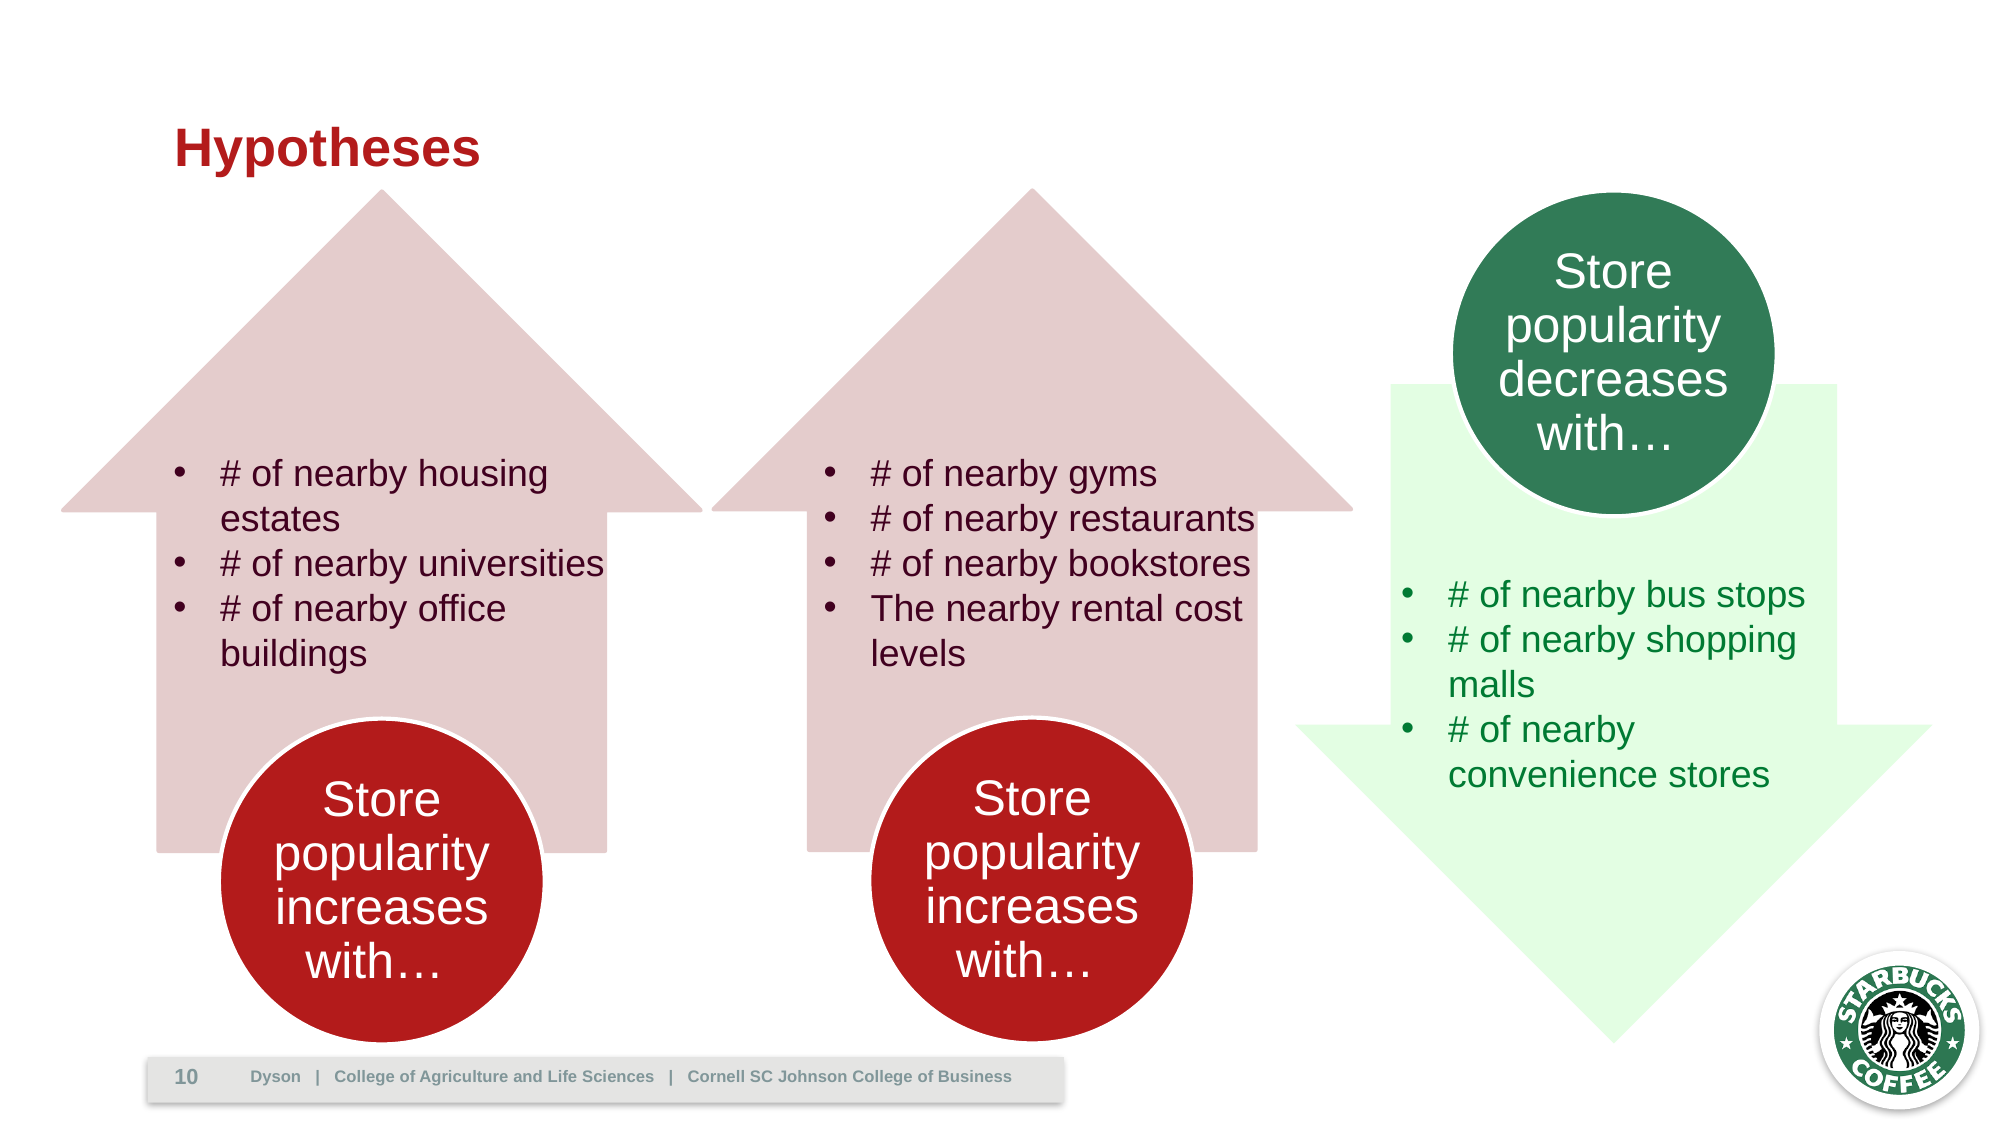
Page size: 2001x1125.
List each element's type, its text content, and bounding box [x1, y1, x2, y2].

title Hypotheses [174, 112, 1852, 195]
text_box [1294, 190, 1933, 1044]
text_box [713, 190, 1292, 1044]
picture [1826, 958, 1973, 1103]
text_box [62, 191, 701, 1045]
